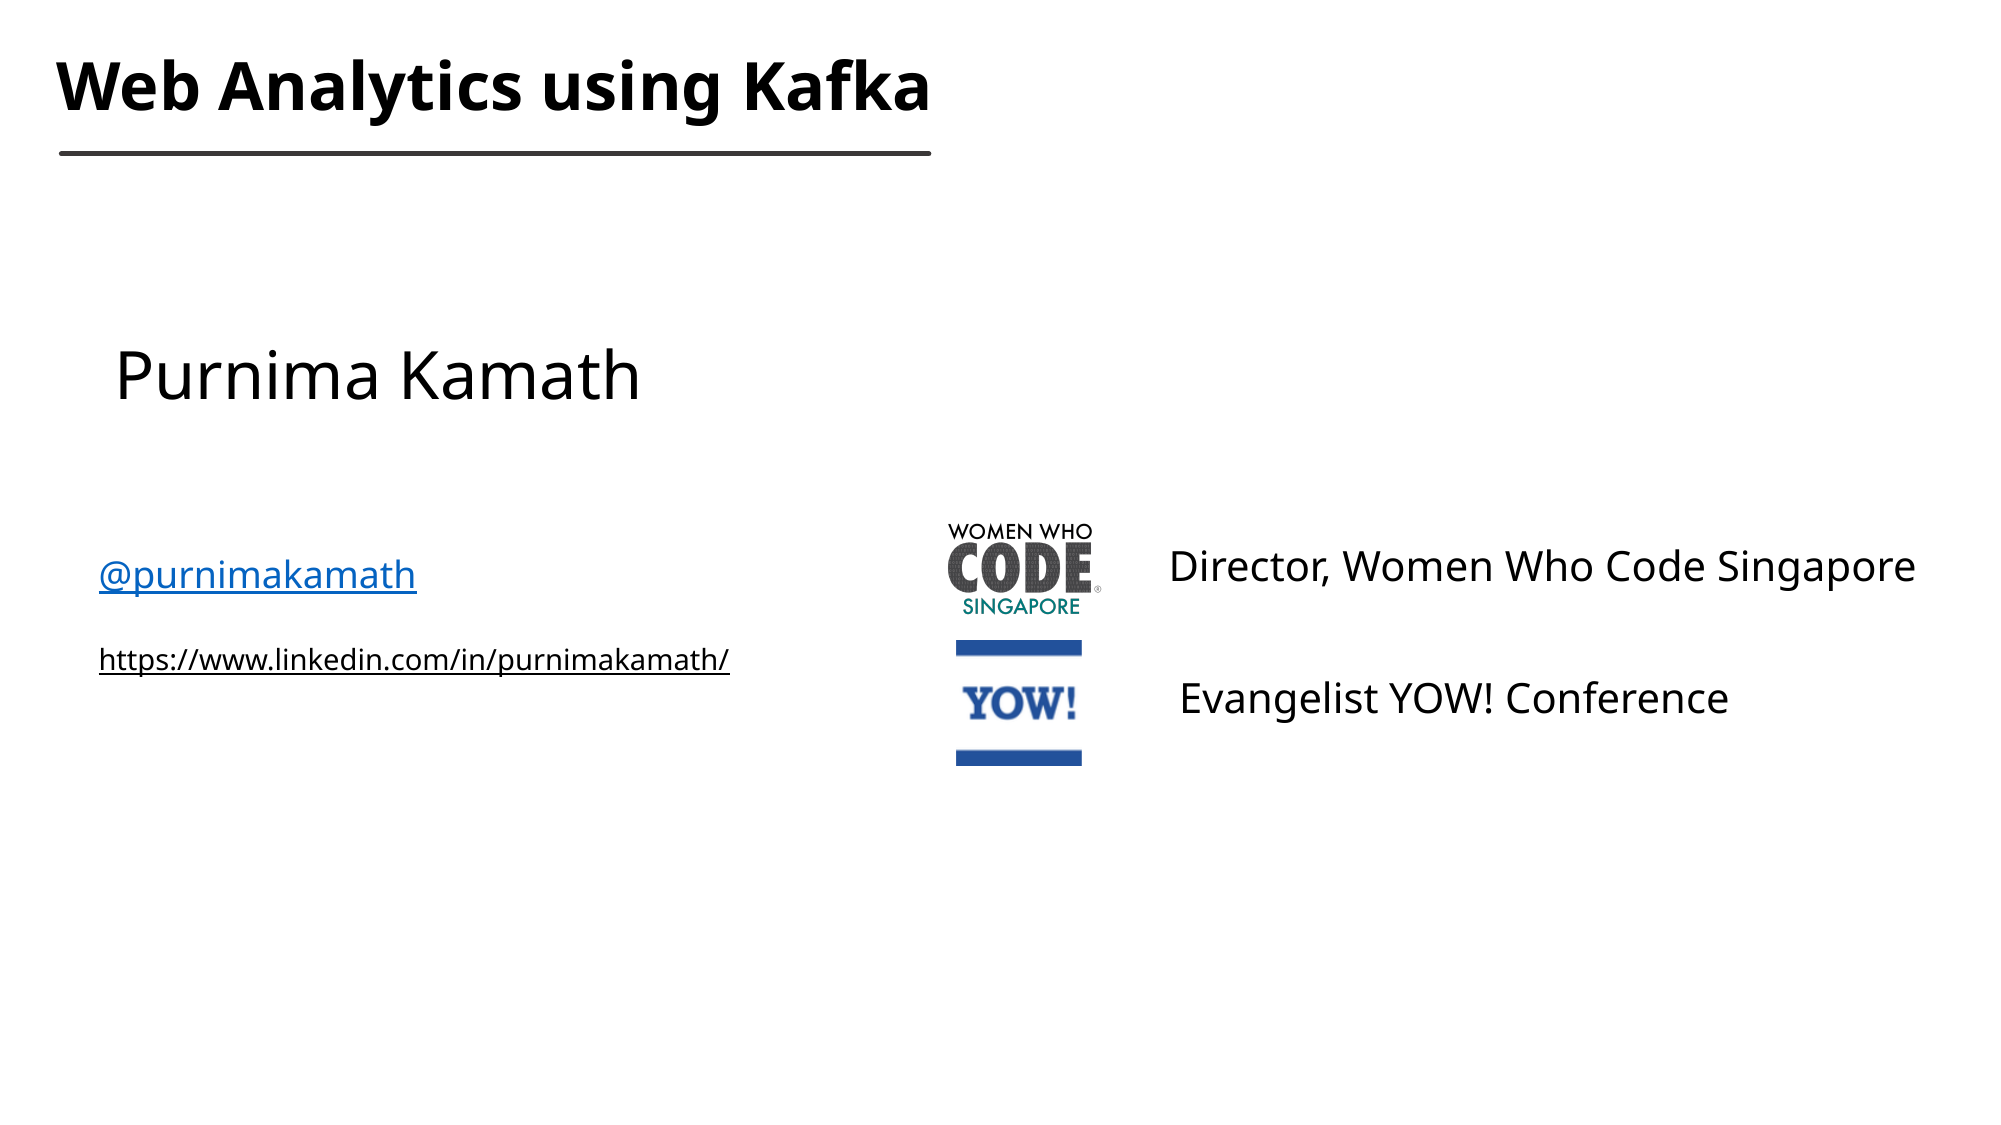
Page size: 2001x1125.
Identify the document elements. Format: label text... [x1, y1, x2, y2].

text_box Purnima Kamath [99, 325, 659, 420]
text_box @purnimakamath https://www.linkedin.com/in/purnimakamath/ [83, 492, 780, 689]
picture [878, 477, 1164, 766]
text_box Web Analytics using Kafka [41, 36, 949, 131]
text_box Director, Women Who Code Singapore [1164, 532, 2000, 597]
text_box Evangelist YOW! Conference [1164, 664, 1745, 775]
